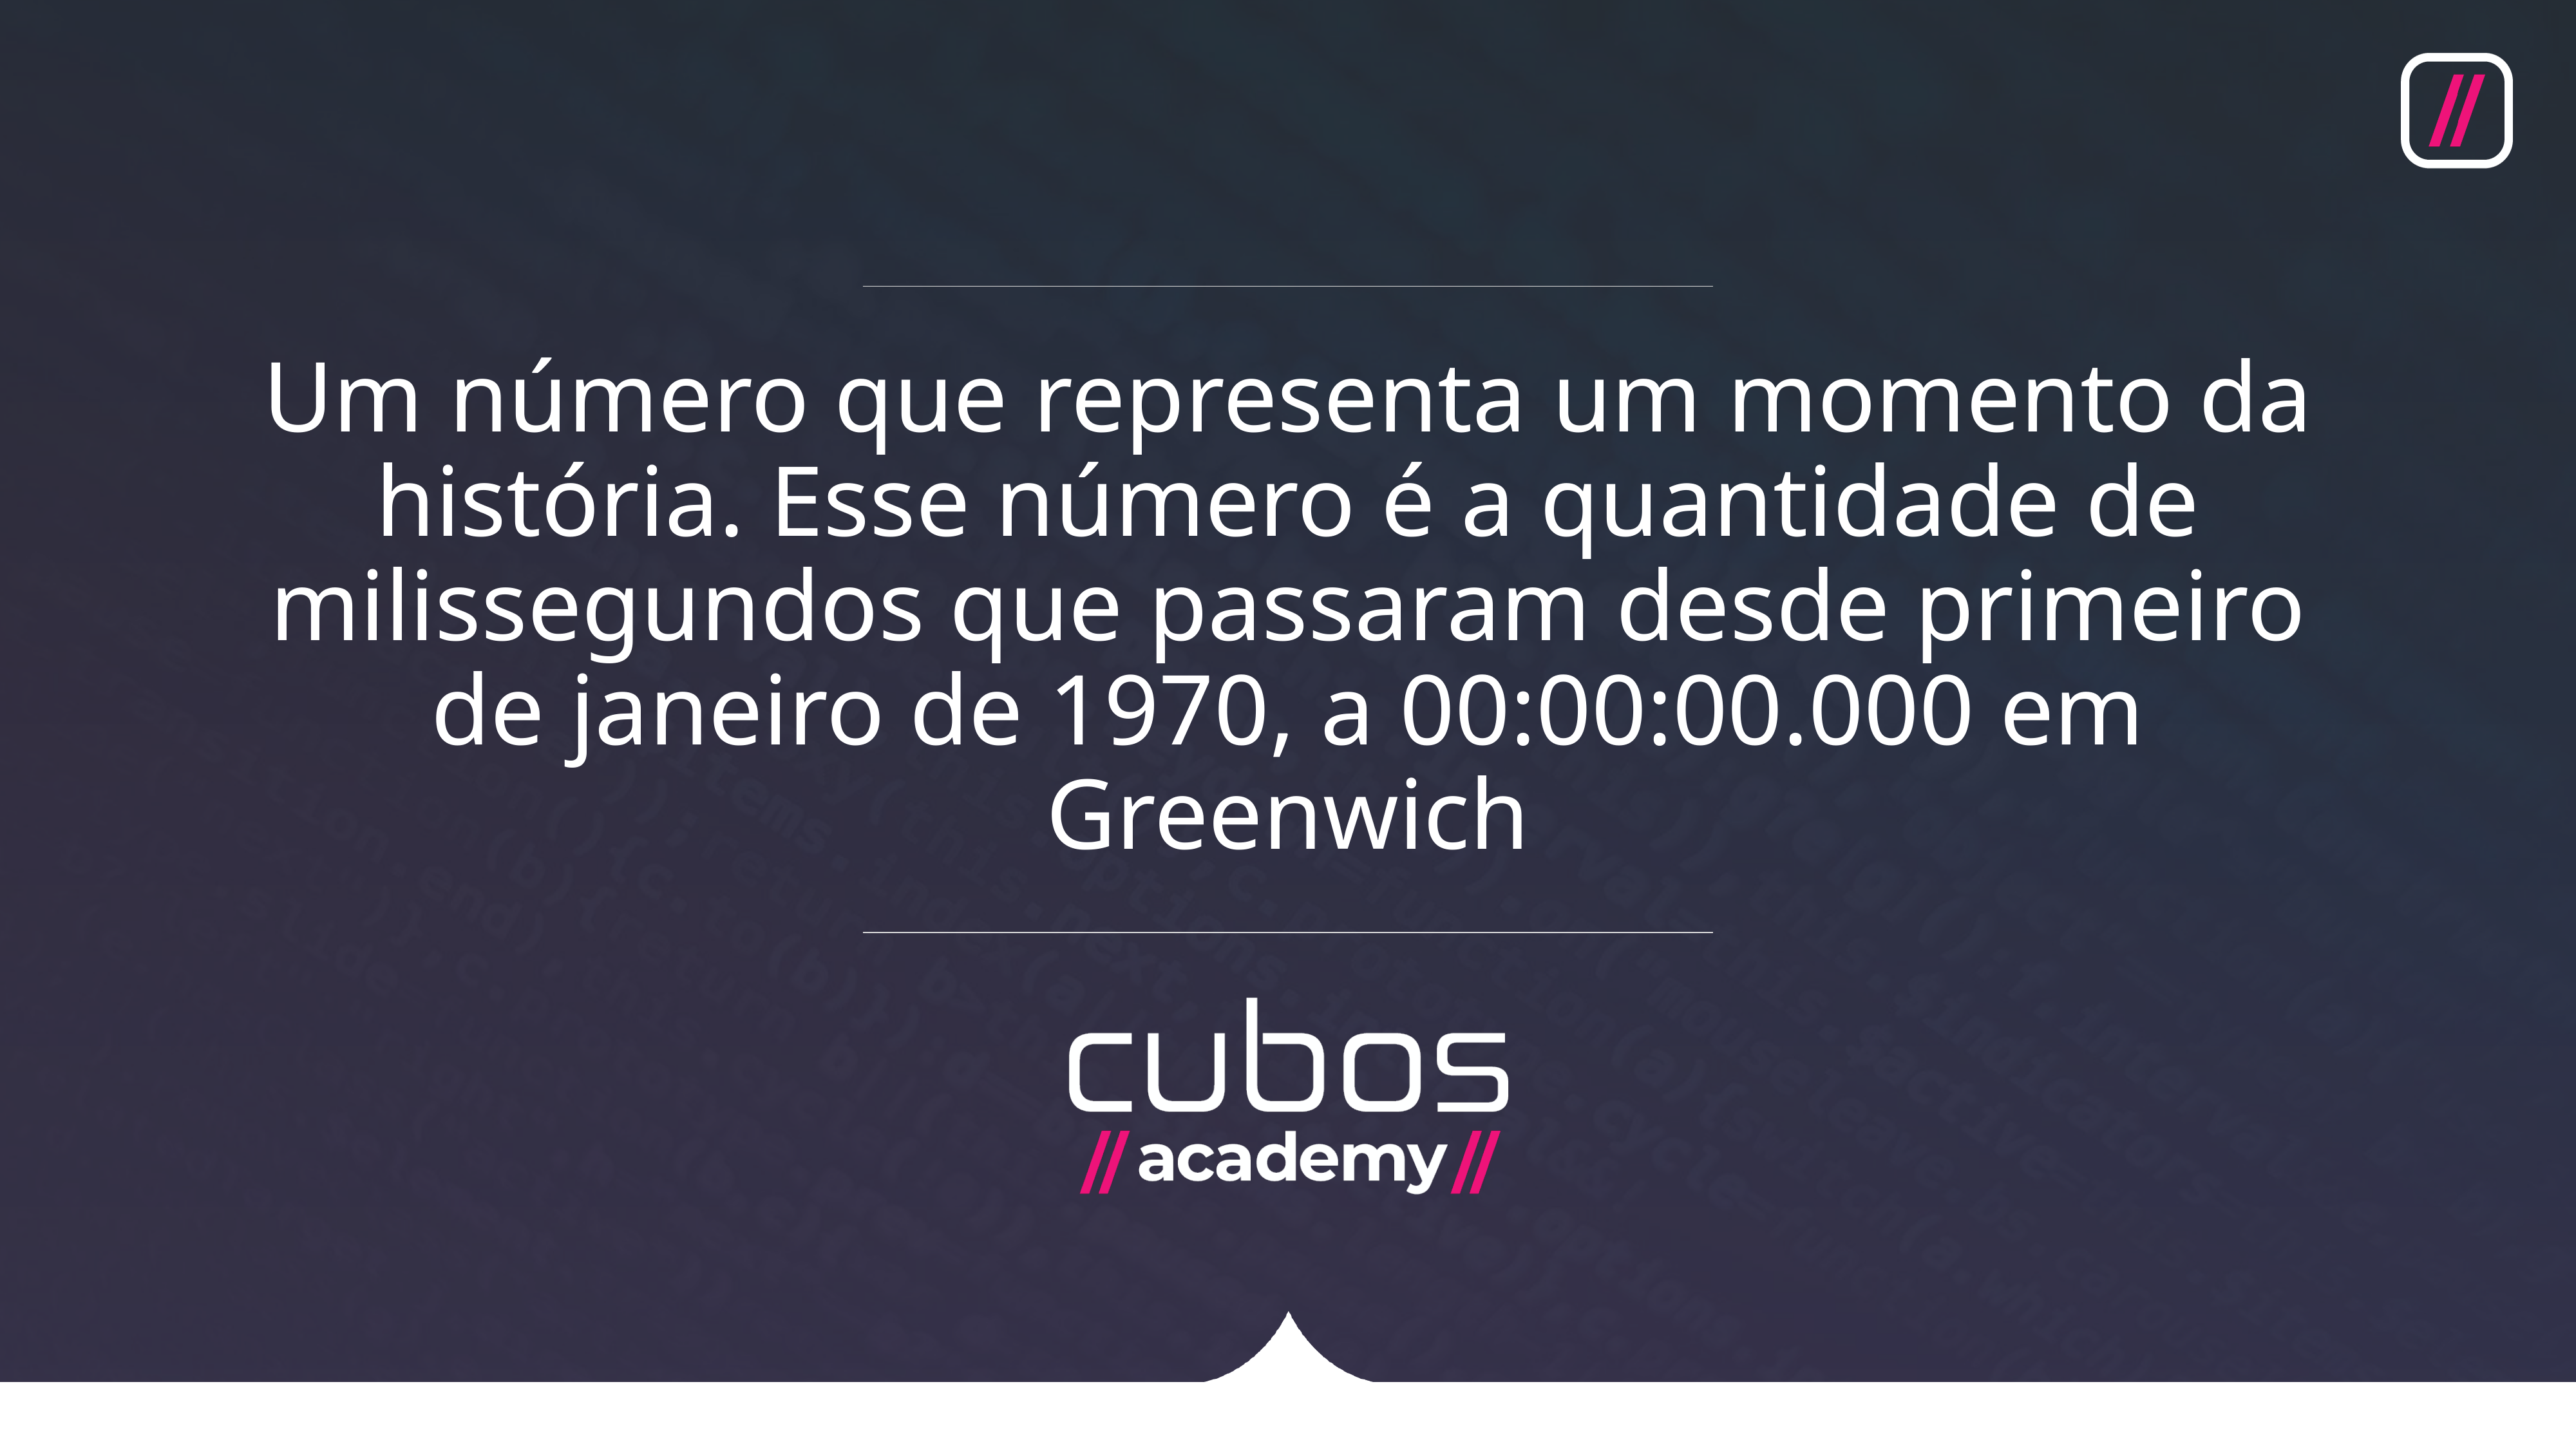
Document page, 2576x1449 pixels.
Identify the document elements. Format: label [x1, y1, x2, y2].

text_box [0, 1307, 2576, 1449]
picture [0, 0, 2576, 1307]
